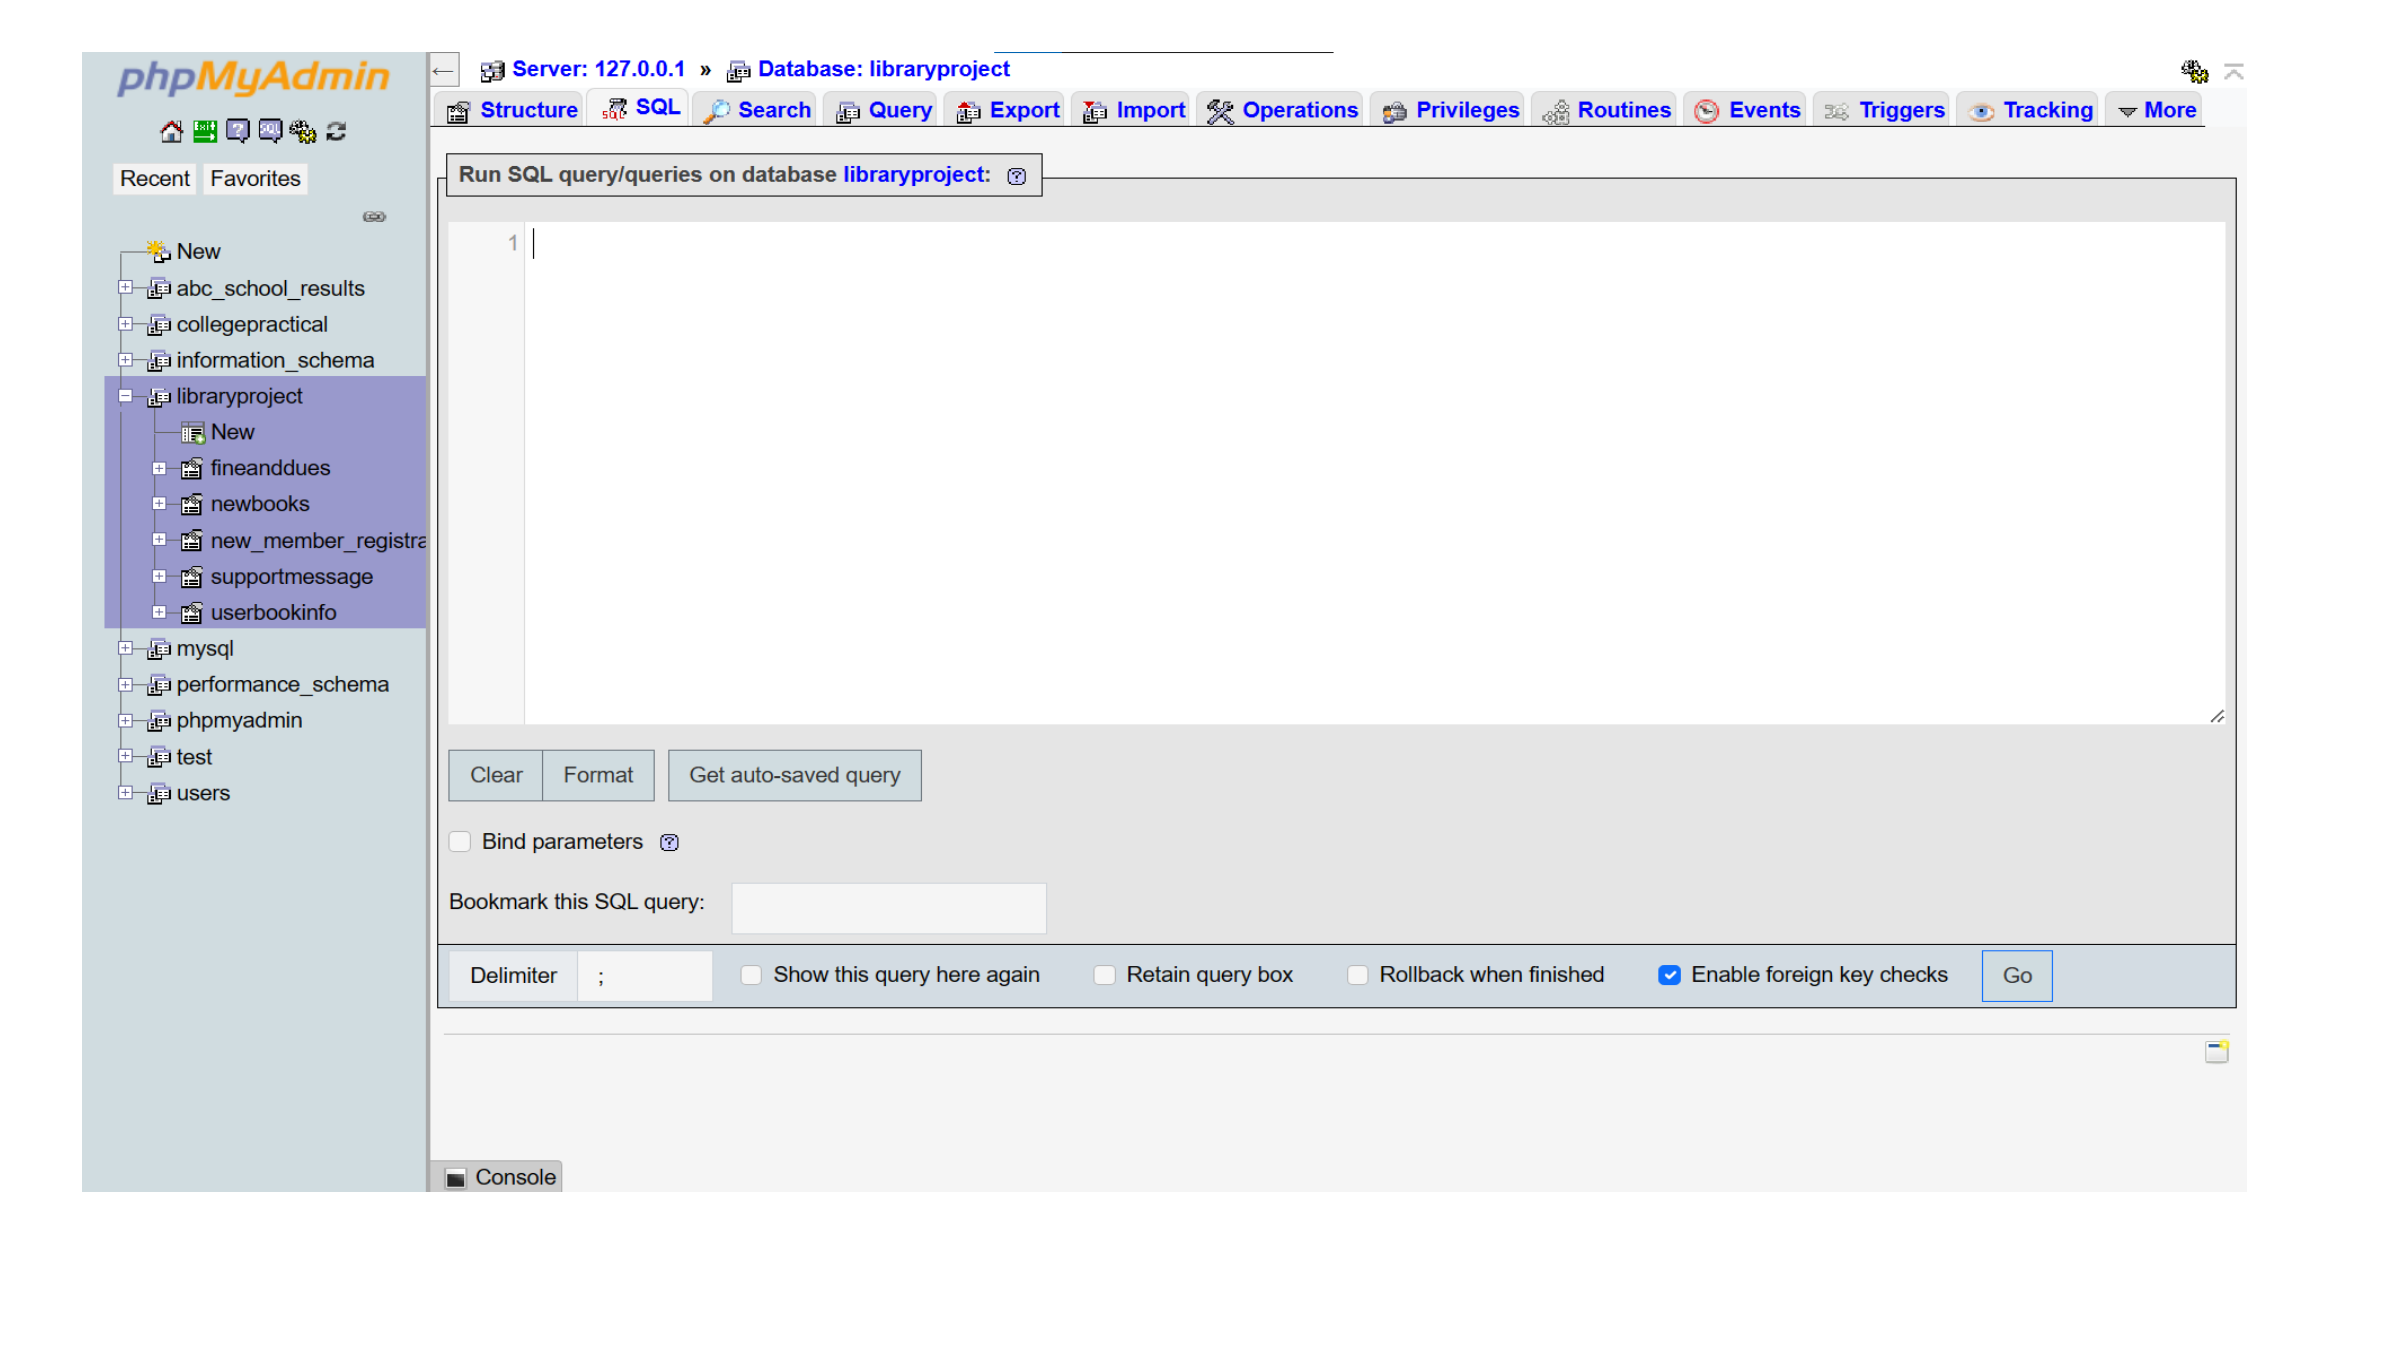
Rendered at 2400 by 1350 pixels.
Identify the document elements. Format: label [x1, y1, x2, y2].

picture [82, 52, 2247, 1192]
